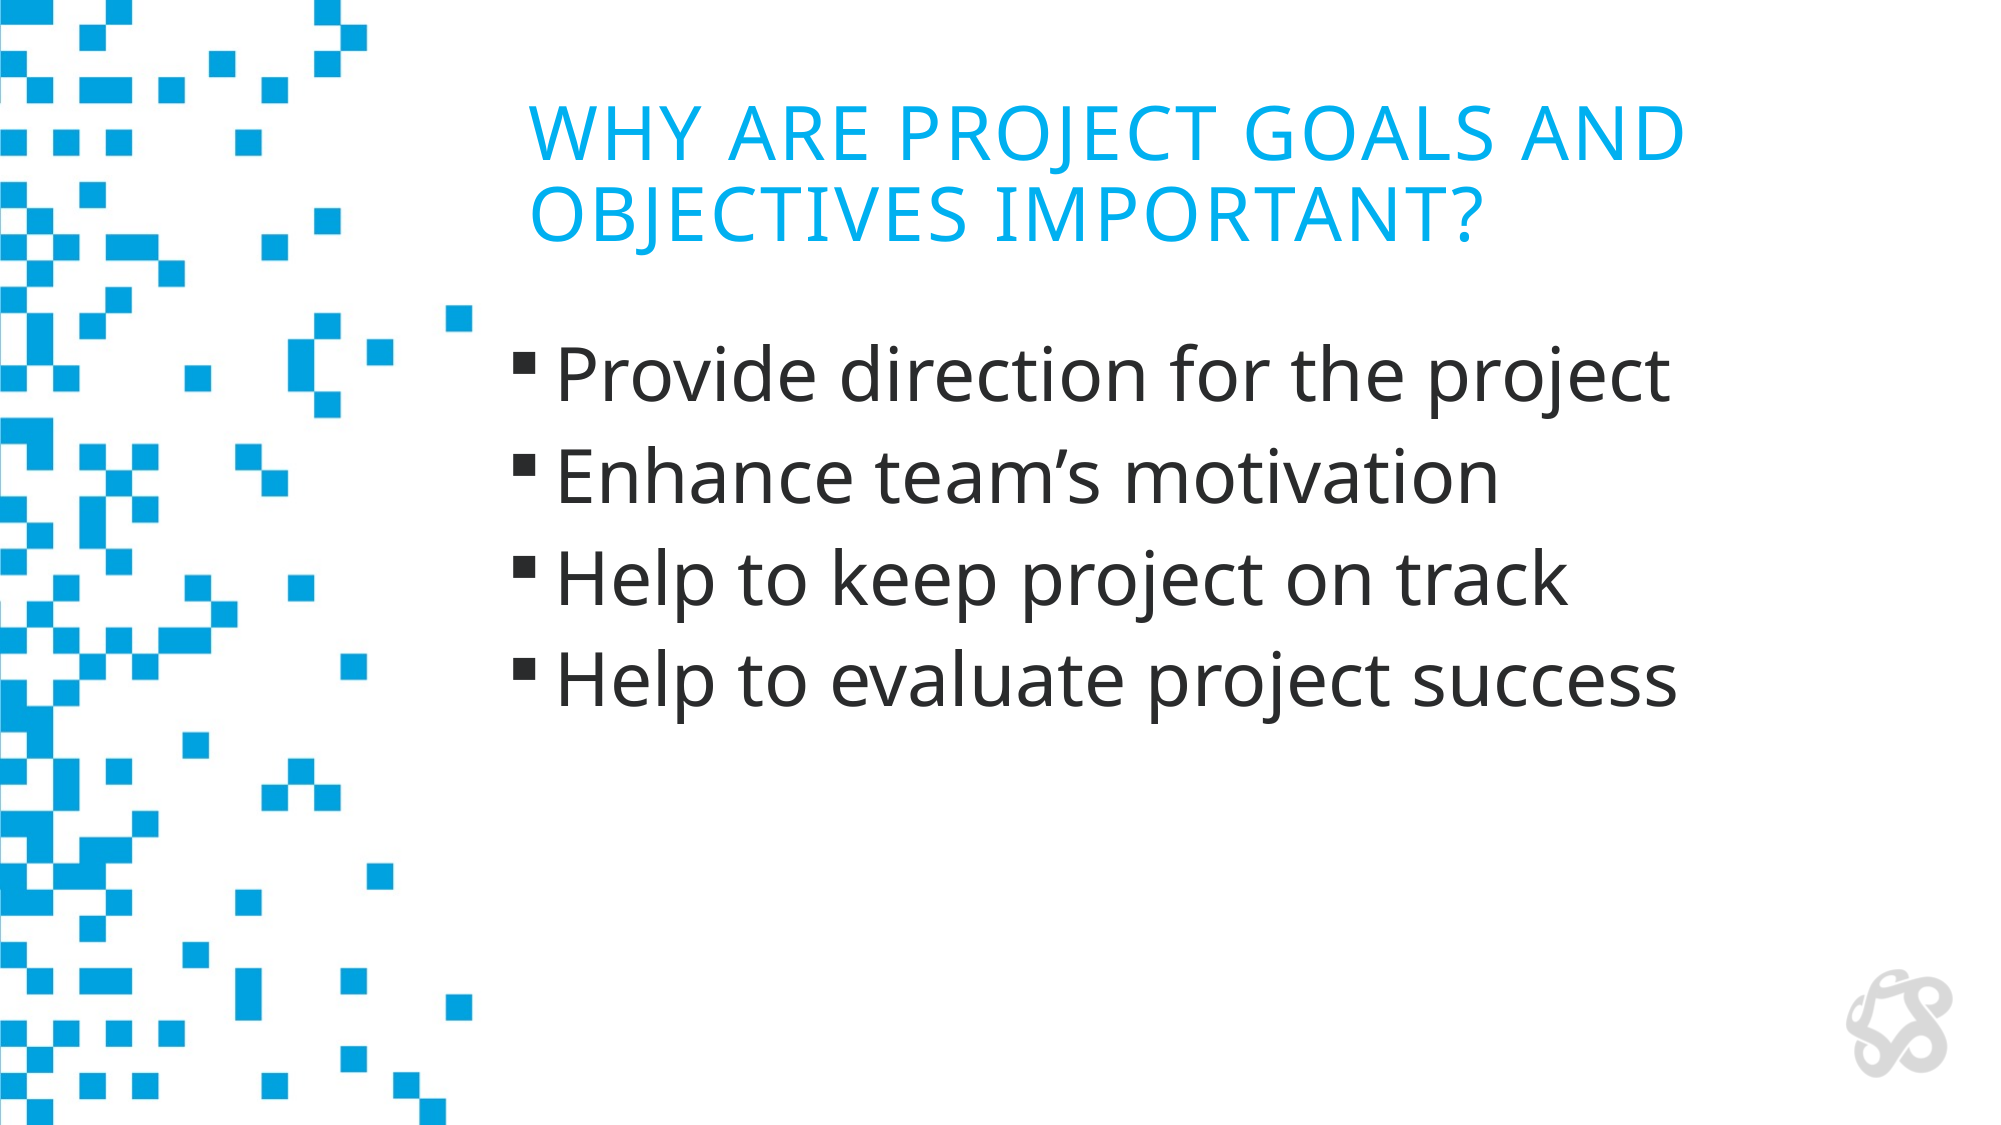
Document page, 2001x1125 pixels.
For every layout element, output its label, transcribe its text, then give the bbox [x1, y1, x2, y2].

picture [0, 0, 2001, 1125]
list Provide direction for the project Enhance team’s motivation Help to keep project on track Help to evaluate project success [492, 329, 1933, 950]
title Why are project goals and objectives important? [513, 85, 1799, 266]
